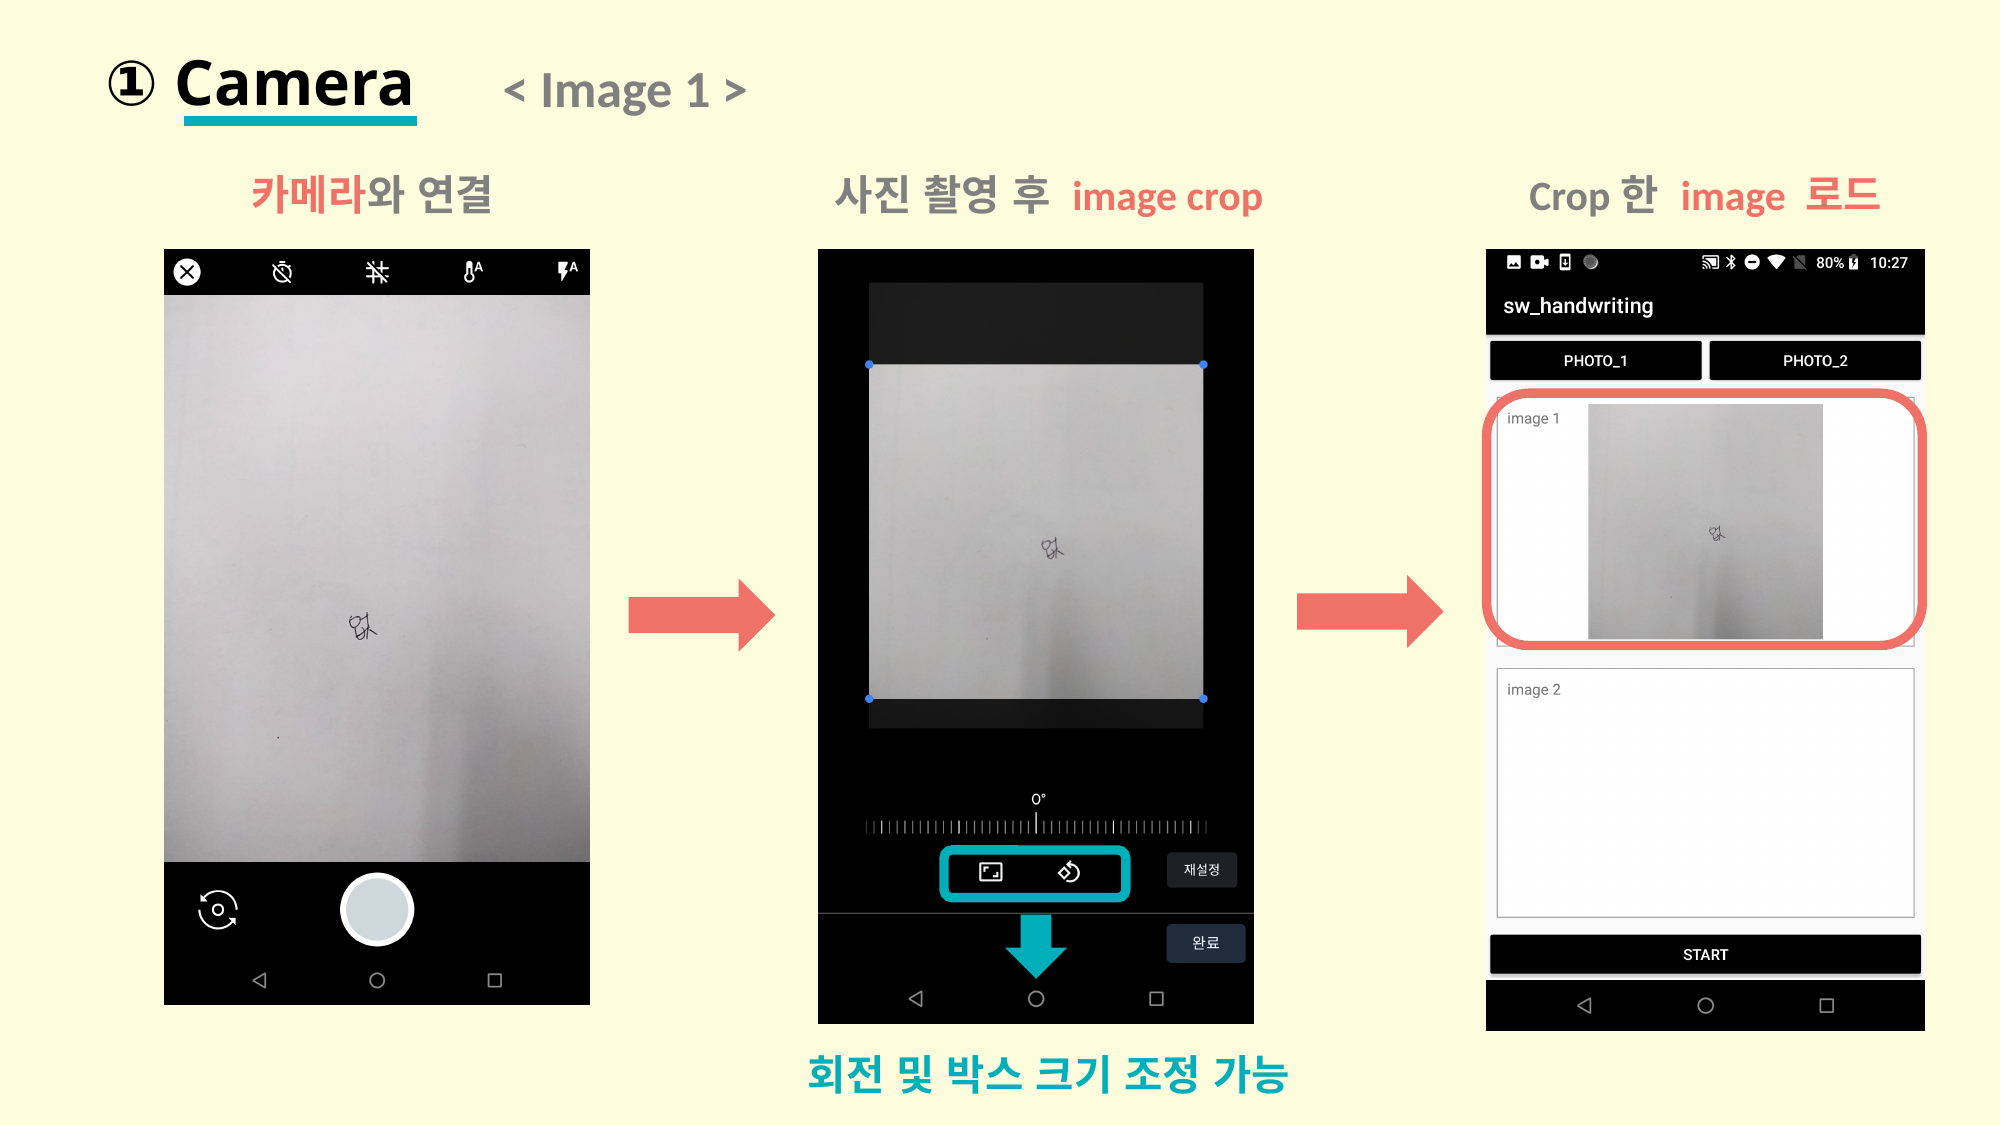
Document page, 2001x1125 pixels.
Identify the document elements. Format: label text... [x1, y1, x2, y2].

picture [164, 249, 590, 1005]
text_box ① Camera [90, 35, 431, 126]
text_box < Image 1 > [487, 48, 851, 126]
text_box 회전 및 박스 크기 조정 가능 [793, 1041, 1306, 1107]
text_box [628, 578, 776, 652]
text_box Crop한 image 로드 [1514, 161, 1897, 227]
text_box [1297, 575, 1444, 649]
picture [1486, 249, 1925, 1031]
picture [818, 249, 1254, 1024]
text_box 사진 촬영 후 image crop [819, 161, 1279, 227]
text_box 카메라와 연결 [236, 161, 510, 227]
